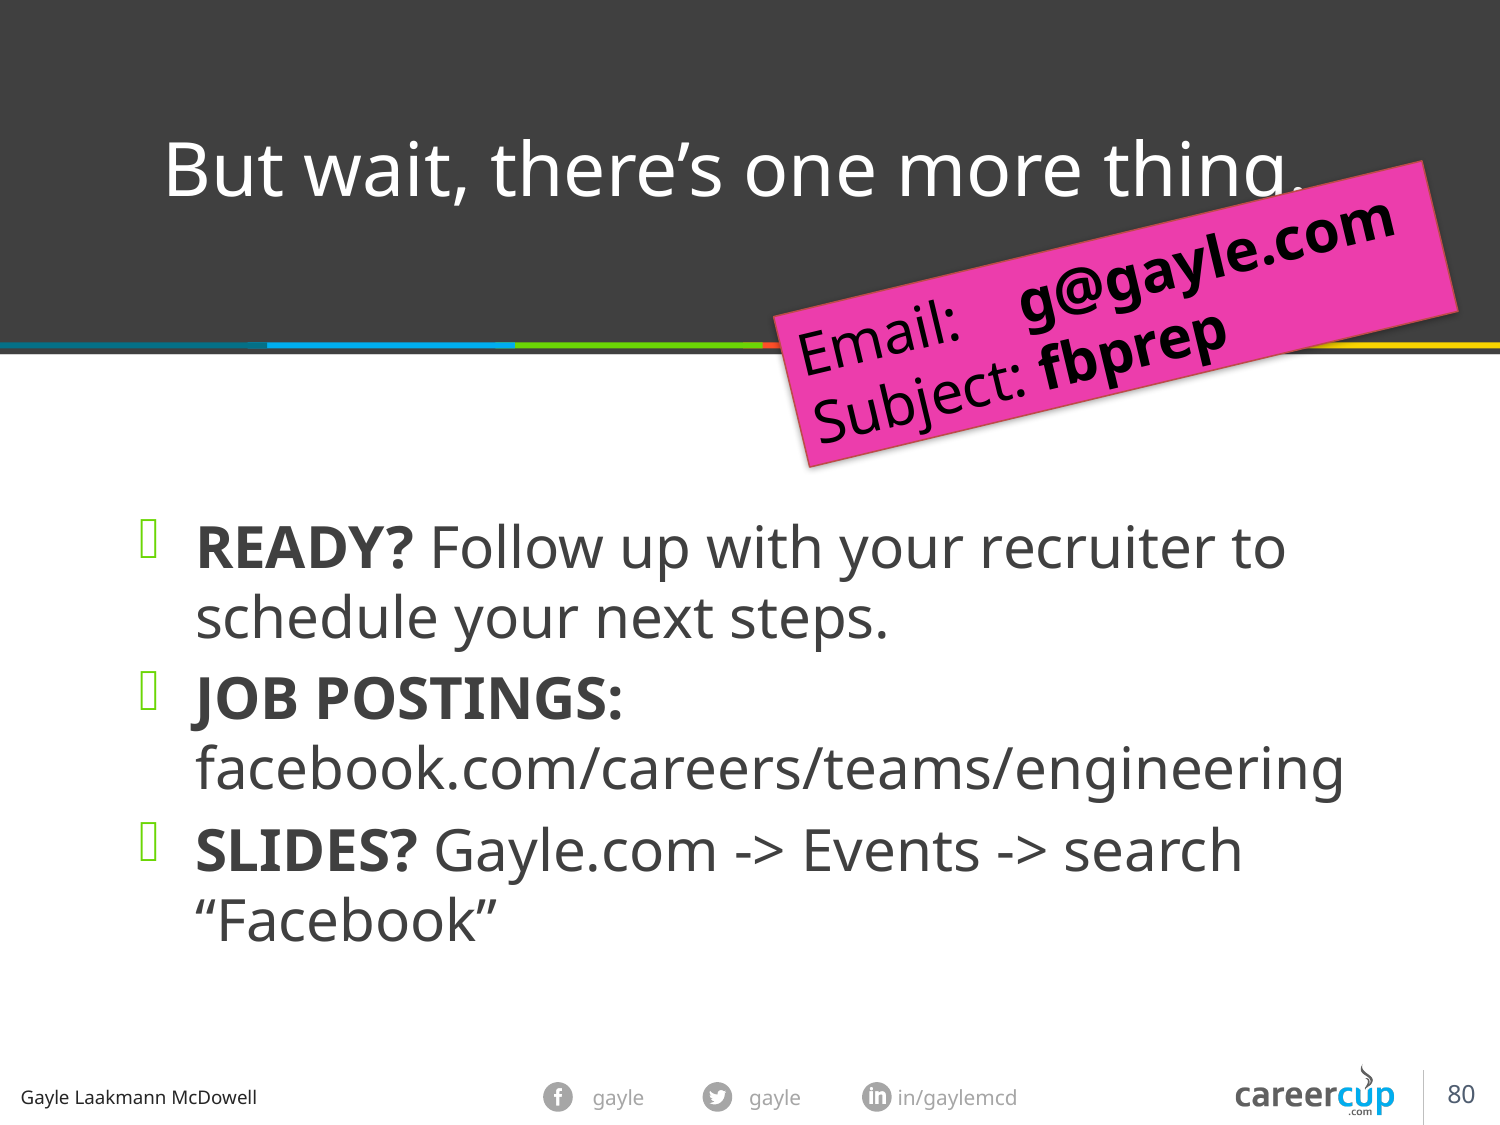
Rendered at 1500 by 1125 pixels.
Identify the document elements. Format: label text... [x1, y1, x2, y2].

picture [1234, 1062, 1396, 1117]
text_box Email: g@gayle.com Subject: fbprep [772, 160, 1459, 468]
list READY? Follow up with your recruiter to schedule your next steps. JOB POSTINGS: facebook.com/careers/teams/engineering SLIDES? Gayle.com -> Events -> search “Facebook” [123, 420, 1424, 1000]
list But wait, there’s one more thing... [147, 30, 1459, 303]
